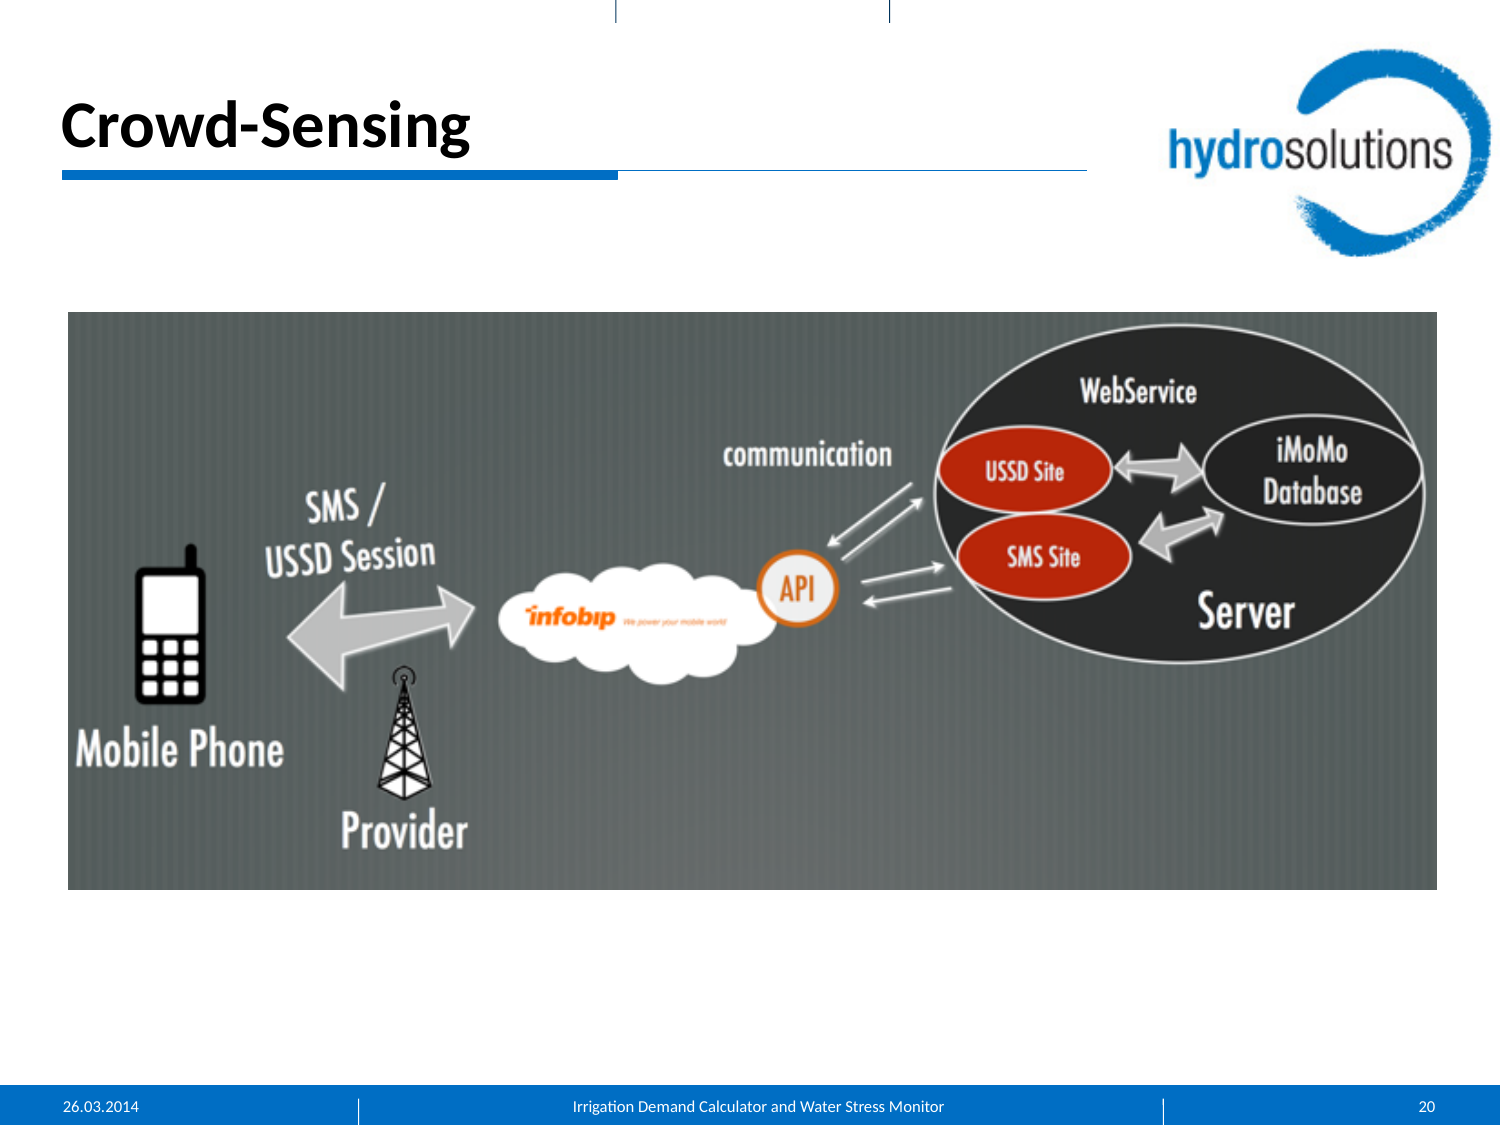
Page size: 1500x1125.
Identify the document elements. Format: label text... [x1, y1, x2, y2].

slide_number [47, 1088, 347, 1125]
title Crowd-Sensing [60, 74, 1437, 202]
slide_number 20 [1181, 1088, 1451, 1125]
picture [68, 312, 1437, 891]
footer Irrigation Demand Calculator and Water Stress Monitor [367, 1088, 1151, 1125]
picture [1087, 0, 1500, 302]
